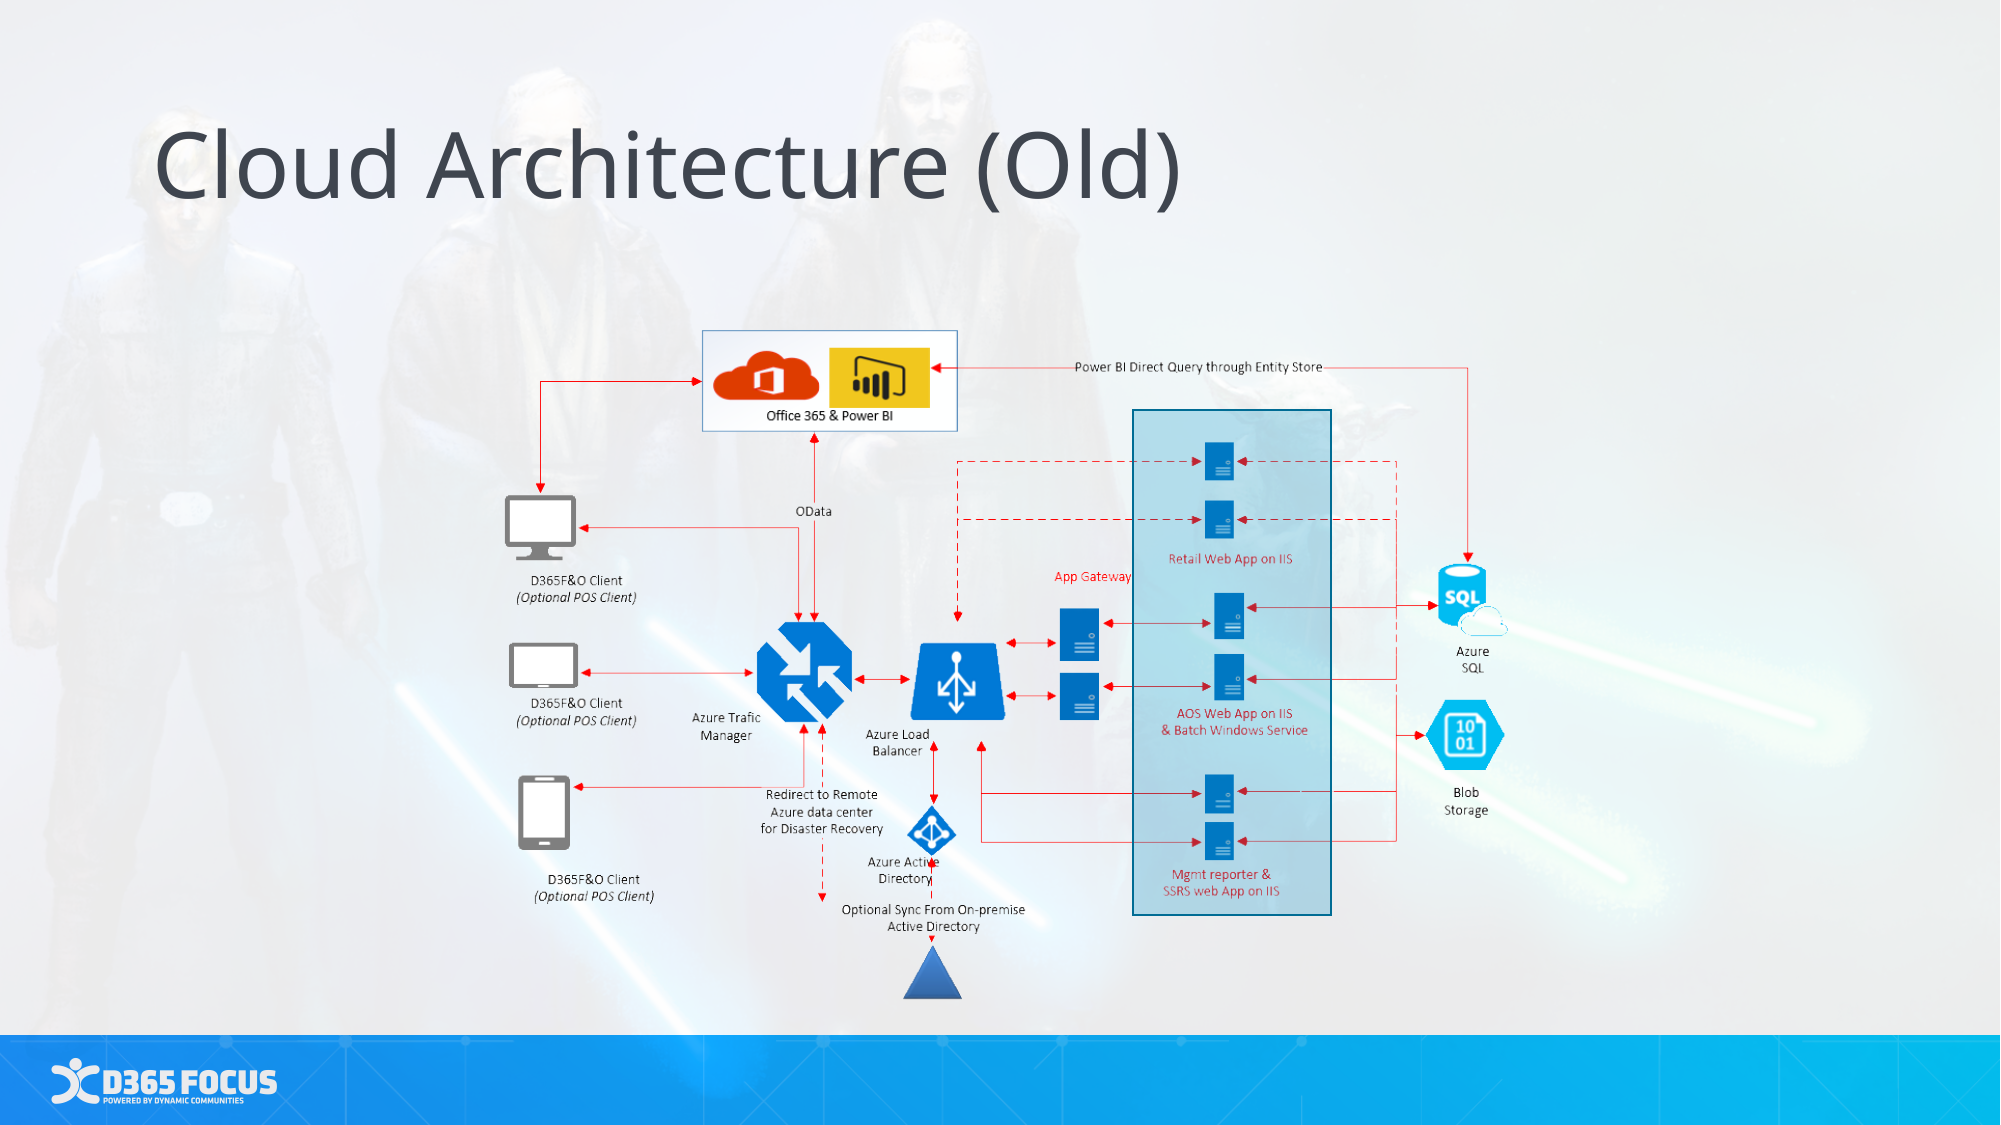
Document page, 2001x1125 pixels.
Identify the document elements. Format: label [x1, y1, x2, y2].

picture [1177, 1037, 1186, 1046]
picture [0, 0, 2000, 1125]
list [458, 299, 1542, 1014]
picture [1297, 1037, 1306, 1046]
